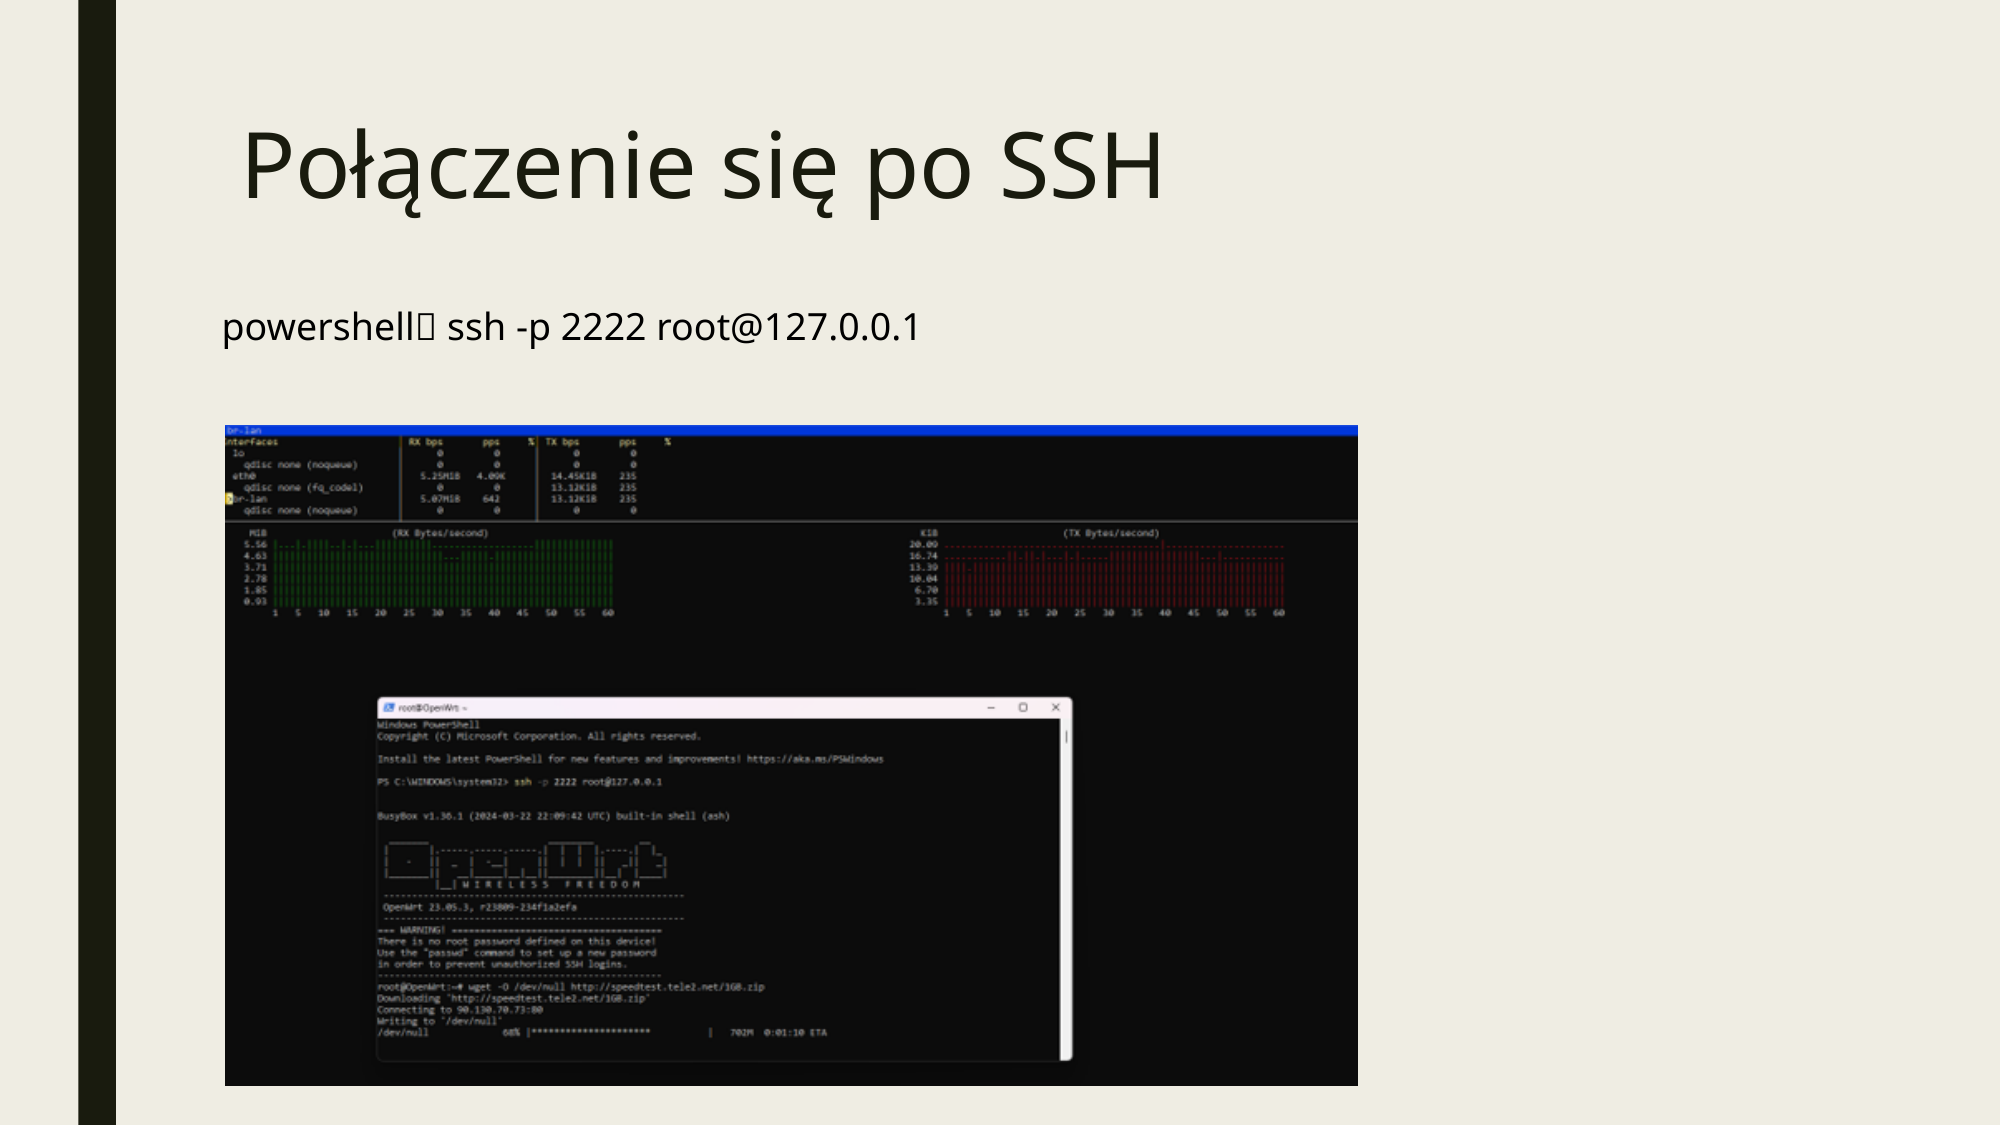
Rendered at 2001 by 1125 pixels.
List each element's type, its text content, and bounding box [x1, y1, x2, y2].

picture [224, 425, 1358, 1086]
title Połączenie się po SSH [225, 112, 1800, 357]
text_box powershell ssh -p 2222 root@127.0.0.1 [206, 295, 938, 356]
